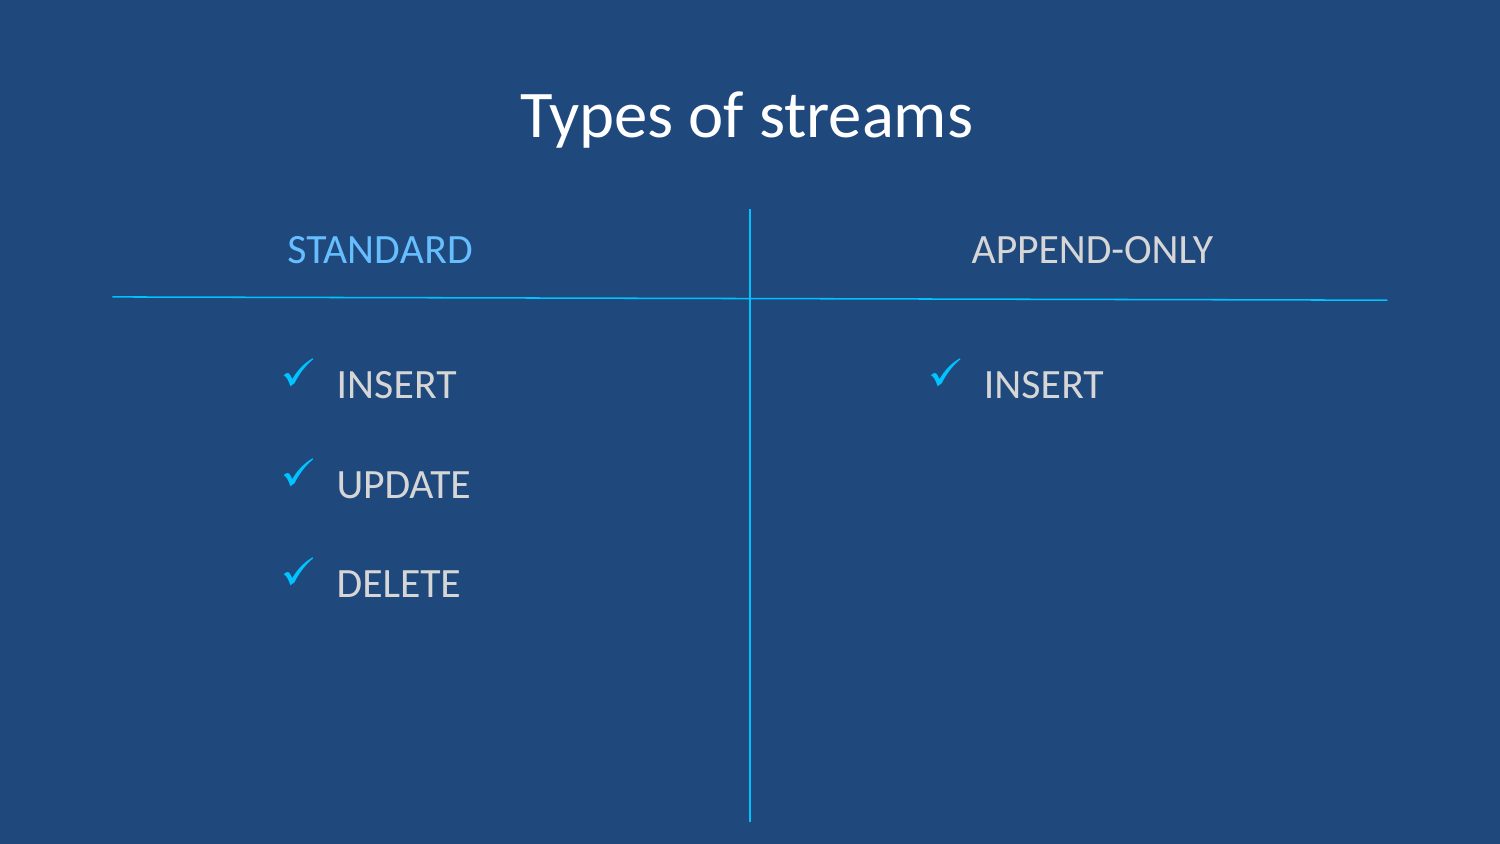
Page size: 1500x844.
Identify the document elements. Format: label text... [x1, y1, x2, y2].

text_box APPEND-ONLY [969, 220, 1220, 273]
text_box UPDATE DELETE [278, 454, 478, 607]
text_box INSERT [278, 354, 460, 407]
text_box INSERT [925, 354, 1107, 407]
text_box STANDARD [285, 219, 479, 272]
title Types of streams [518, 68, 982, 212]
